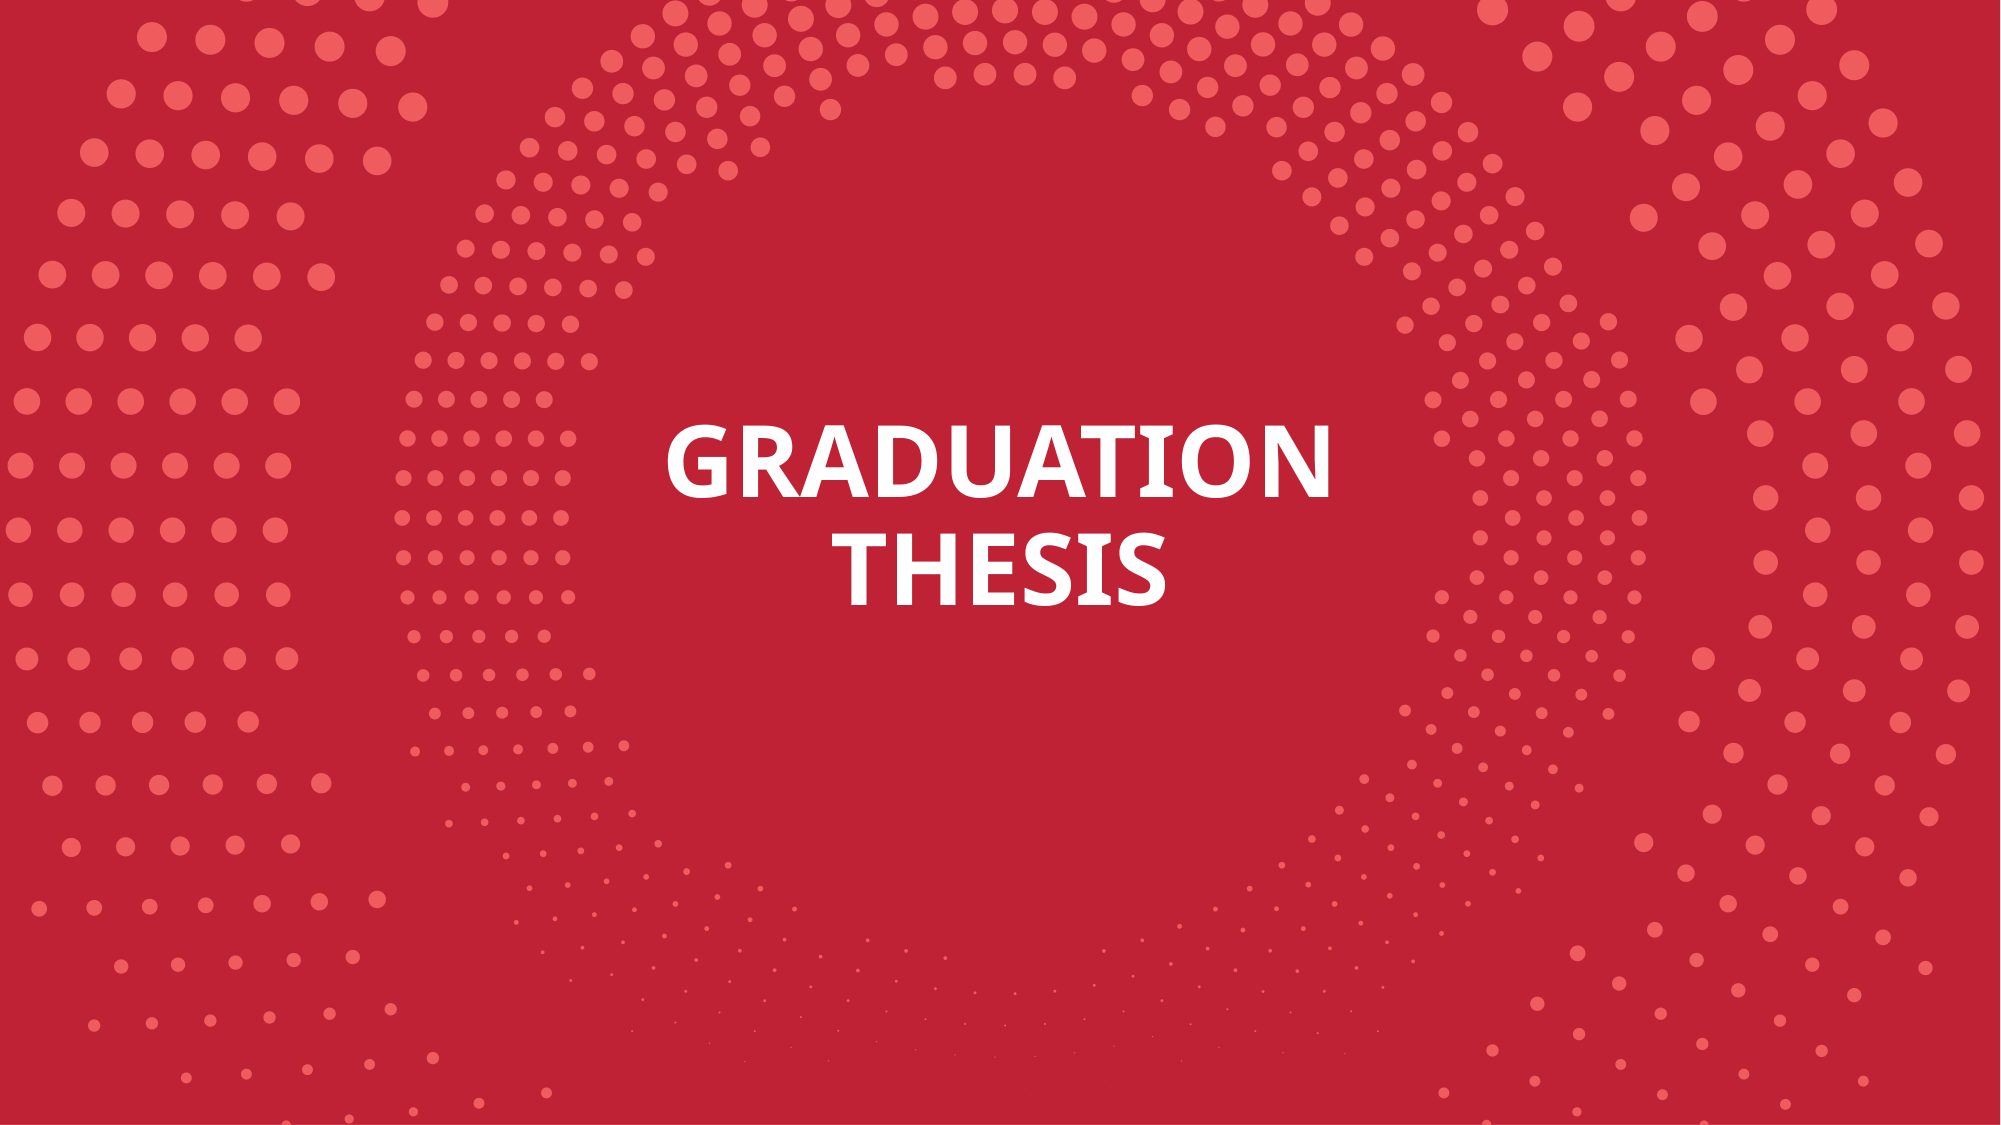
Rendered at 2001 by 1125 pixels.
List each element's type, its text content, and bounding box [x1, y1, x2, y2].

title GRADUATION THESIS [621, 403, 1379, 722]
picture [0, 0, 2001, 1125]
